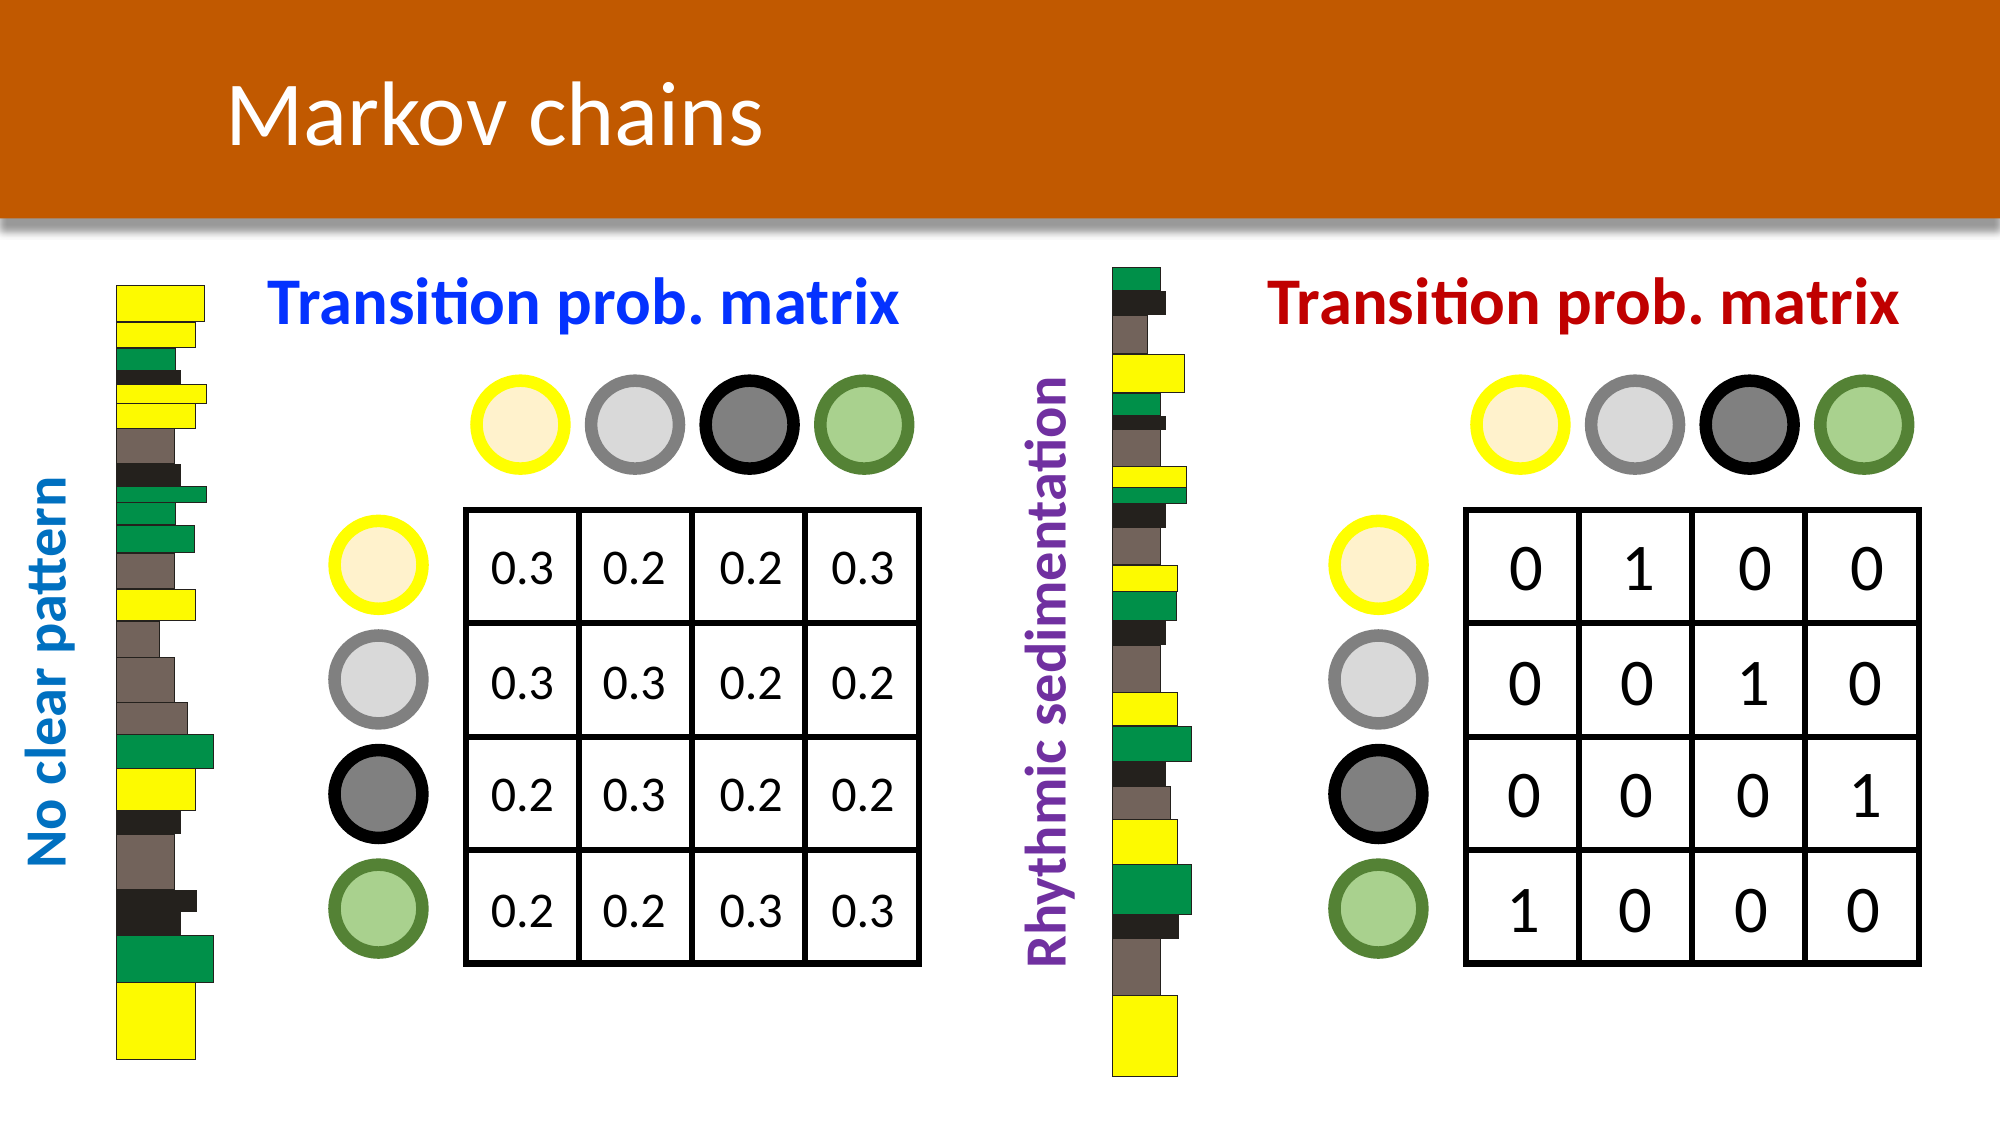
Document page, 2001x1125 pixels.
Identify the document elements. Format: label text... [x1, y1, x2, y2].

text_box Transition prob. matrix [252, 250, 916, 345]
text_box [475, 379, 566, 470]
text_box 0 [1919, 516, 1924, 611]
text_box Transition prob. matrix [1252, 250, 1916, 345]
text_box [1334, 520, 1423, 953]
text_box [590, 379, 681, 470]
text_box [1476, 380, 1909, 469]
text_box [0, 265, 216, 1079]
text_box [0, 0, 2000, 219]
text_box [704, 379, 795, 470]
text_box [465, 509, 919, 964]
text_box Markov chains [210, 17, 2000, 201]
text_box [999, 265, 1194, 1079]
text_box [334, 520, 423, 953]
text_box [1465, 509, 1919, 964]
text_box [819, 379, 910, 470]
text_box 0 [1919, 631, 1923, 727]
